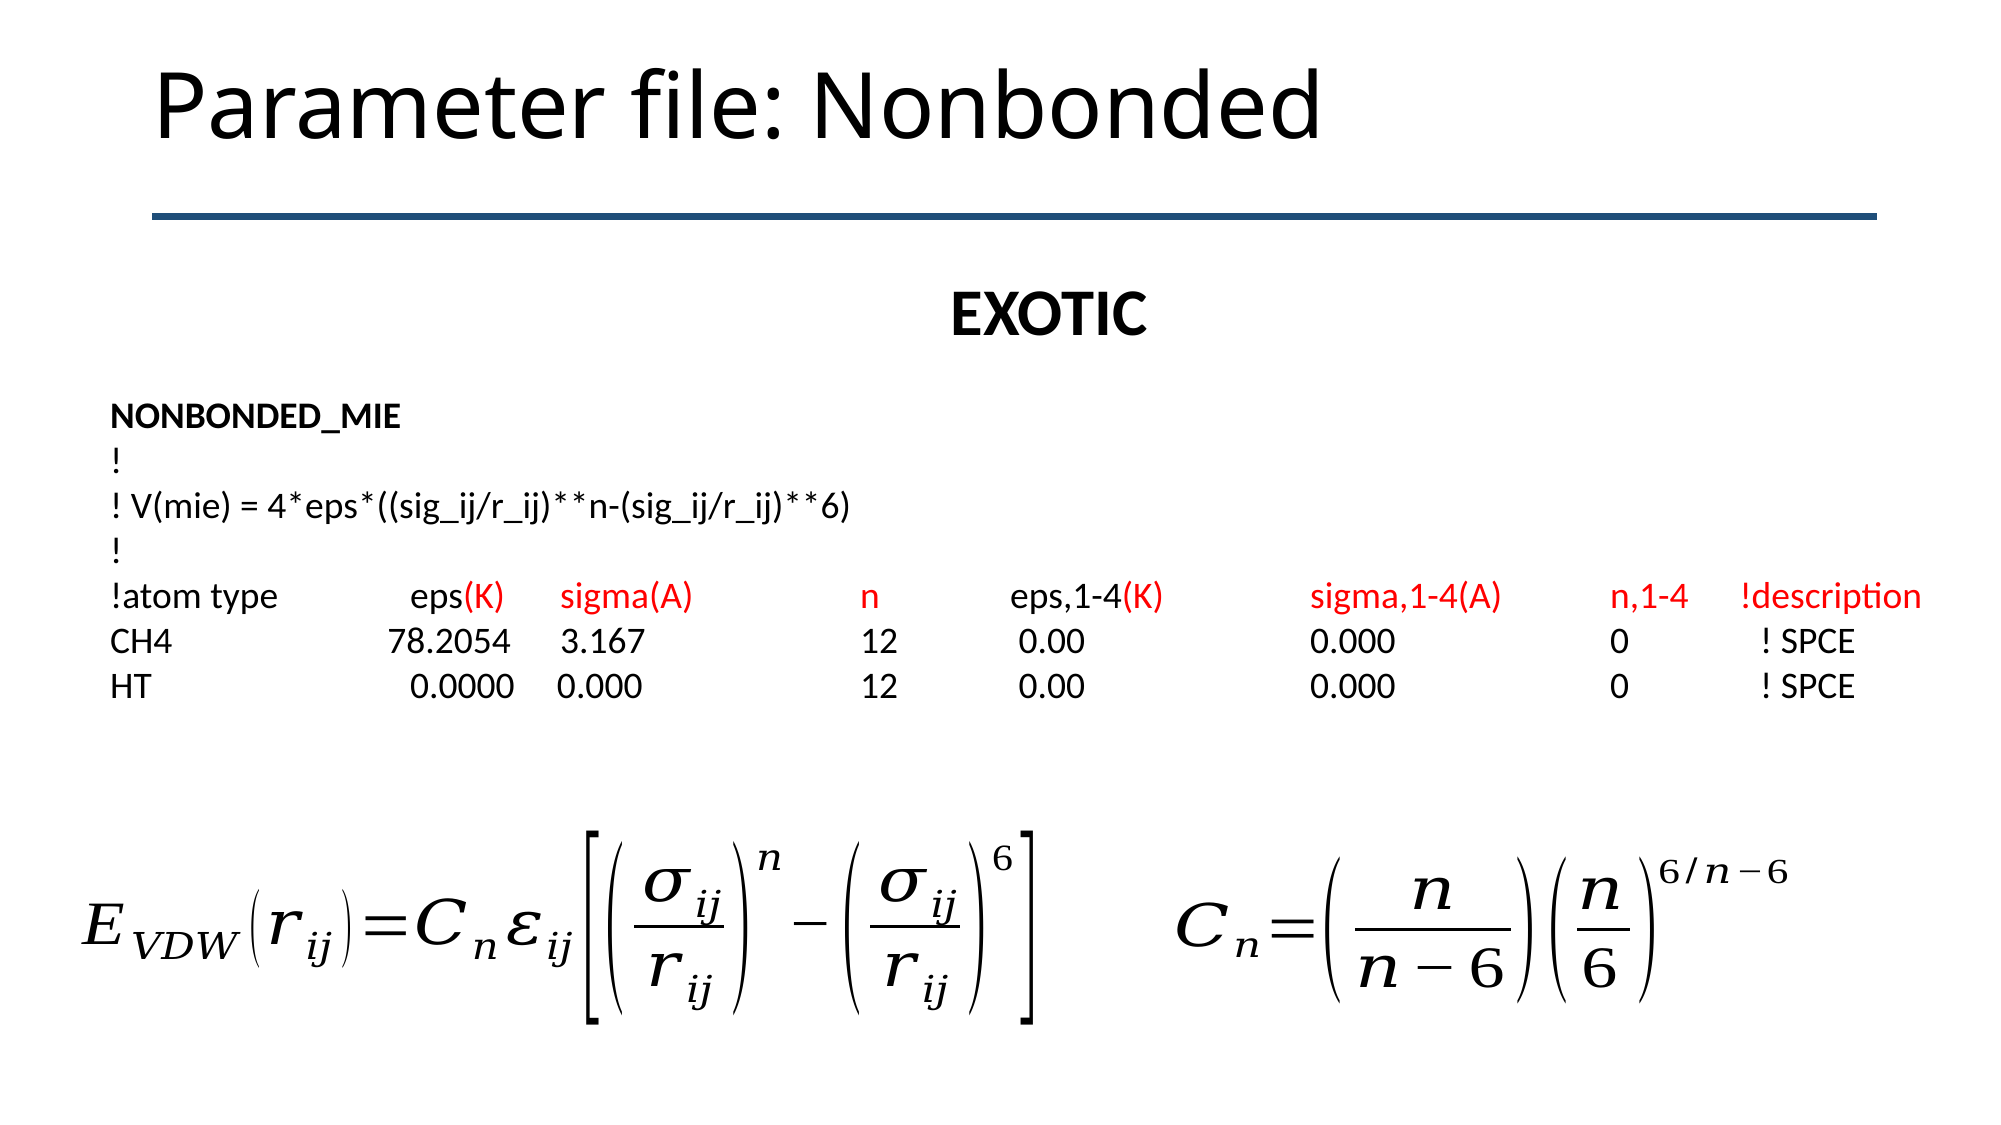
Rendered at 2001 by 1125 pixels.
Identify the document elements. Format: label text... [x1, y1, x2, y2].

title Parameter file: Nonbonded [137, 0, 1863, 218]
text_box NONBONDED_MIE ! ! V(mie) = 4*eps*((sig_ij/r_ij)**n-(sig_ij/r_ij)**6) ! !atom type eps(K) sigma(A) n eps,1-4(K) sigma,1-4(A) n,1-4 !description CH4 78.2054 3.167 12 0.00 0.000 0 ! SPCE HT 0.0000 0.000 12 0.00 0.000 0 ! SPCE [95, 383, 1962, 714]
text_box EXOTIC [885, 260, 1214, 356]
